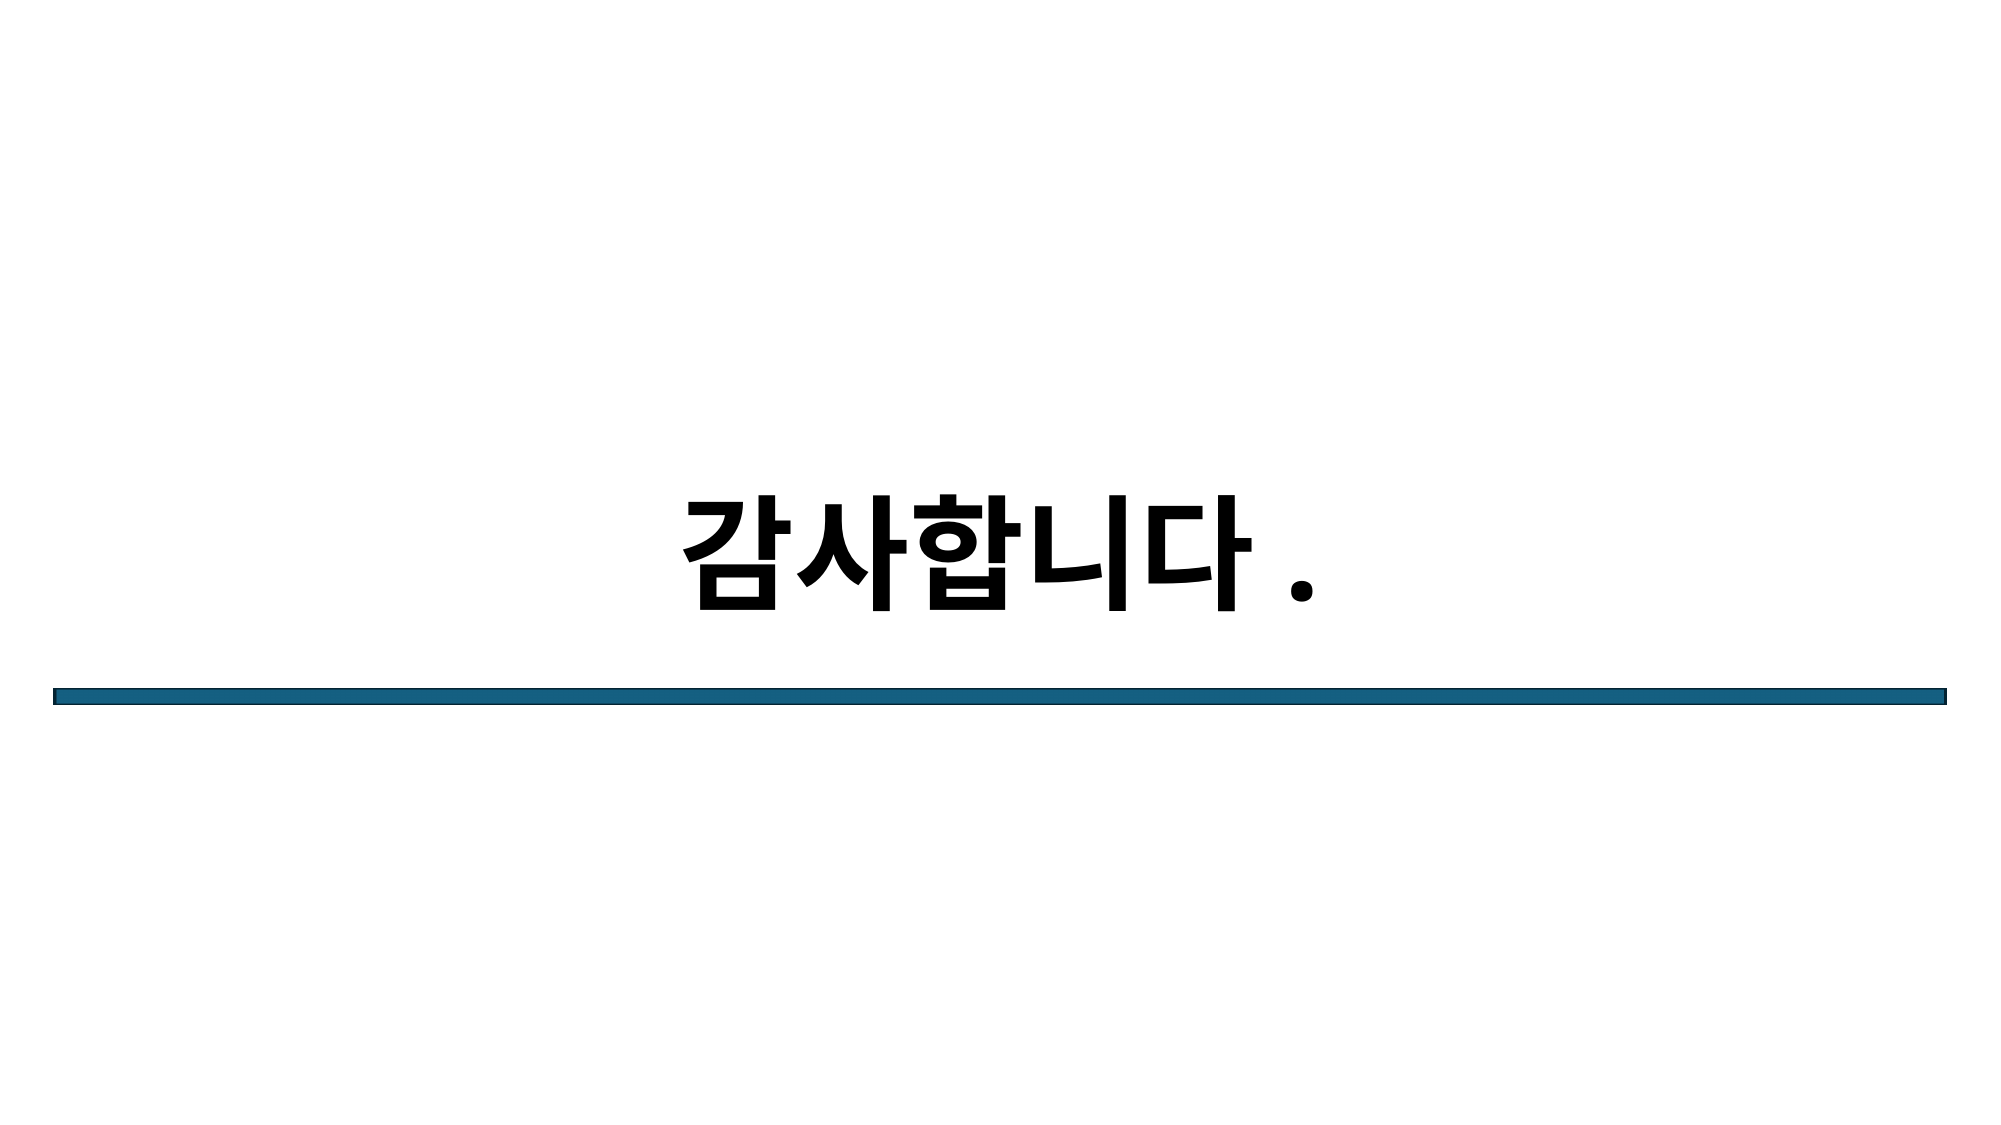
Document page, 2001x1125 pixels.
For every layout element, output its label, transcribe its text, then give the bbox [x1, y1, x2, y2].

title 감사합니다. [249, 379, 1750, 636]
picture [57, 690, 1943, 703]
